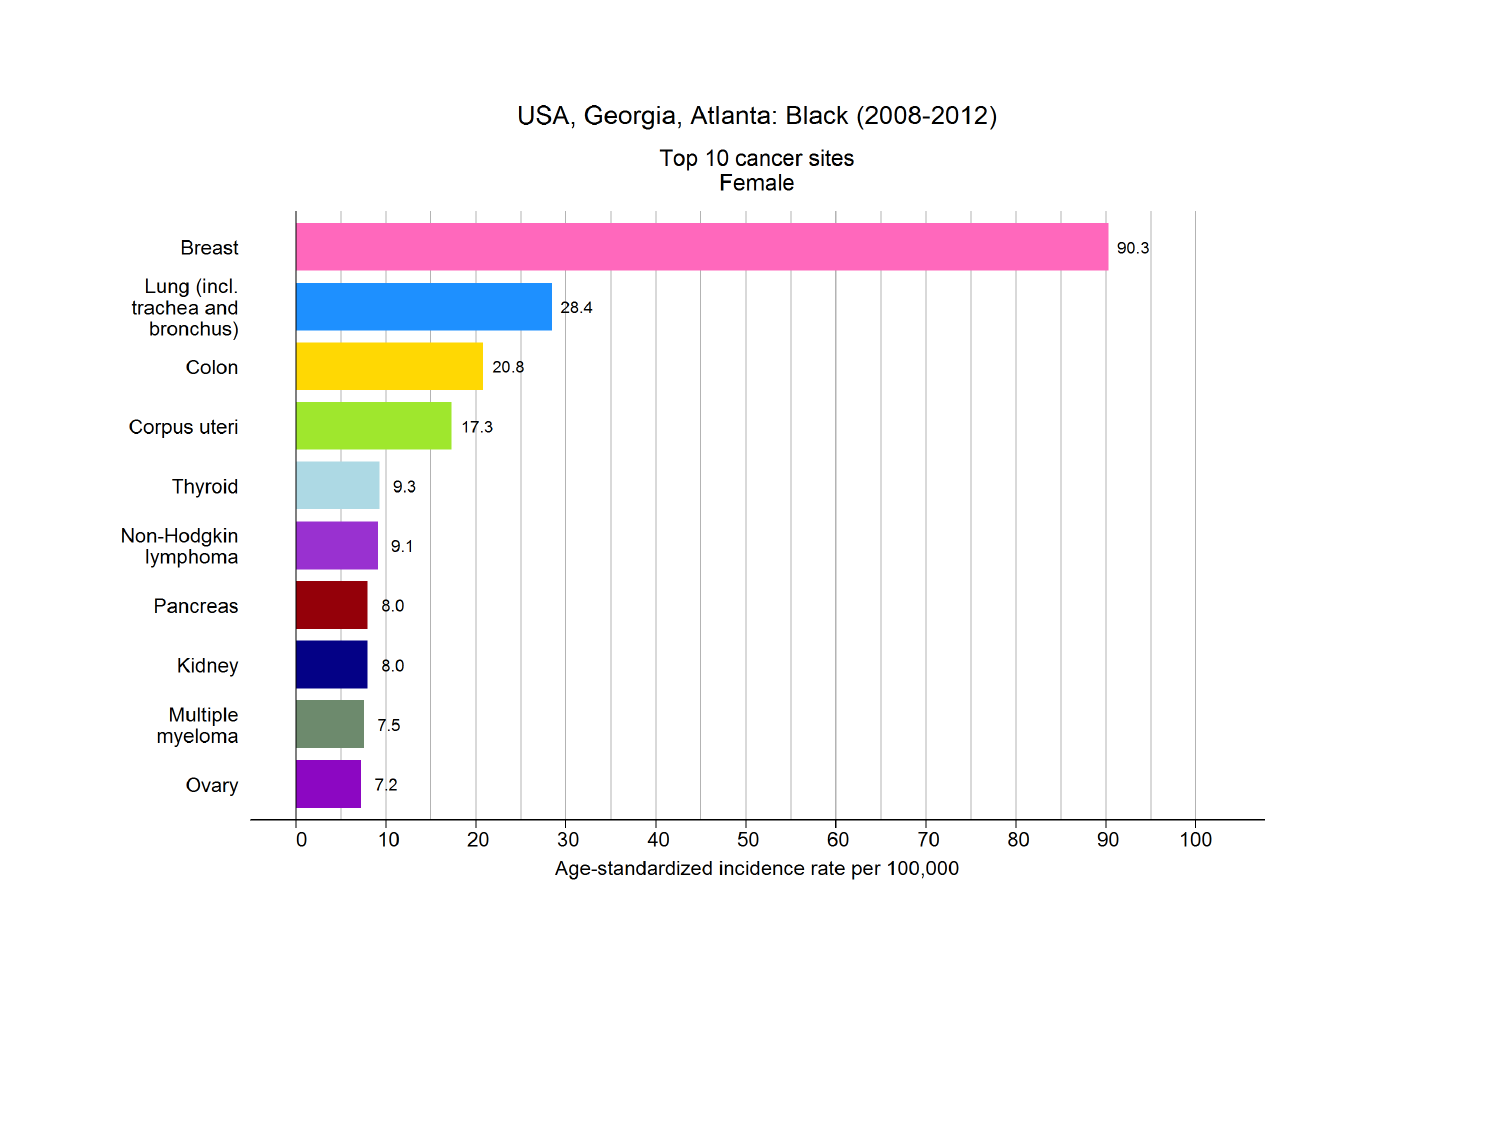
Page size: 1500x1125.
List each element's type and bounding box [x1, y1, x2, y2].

list [91, 67, 1293, 917]
